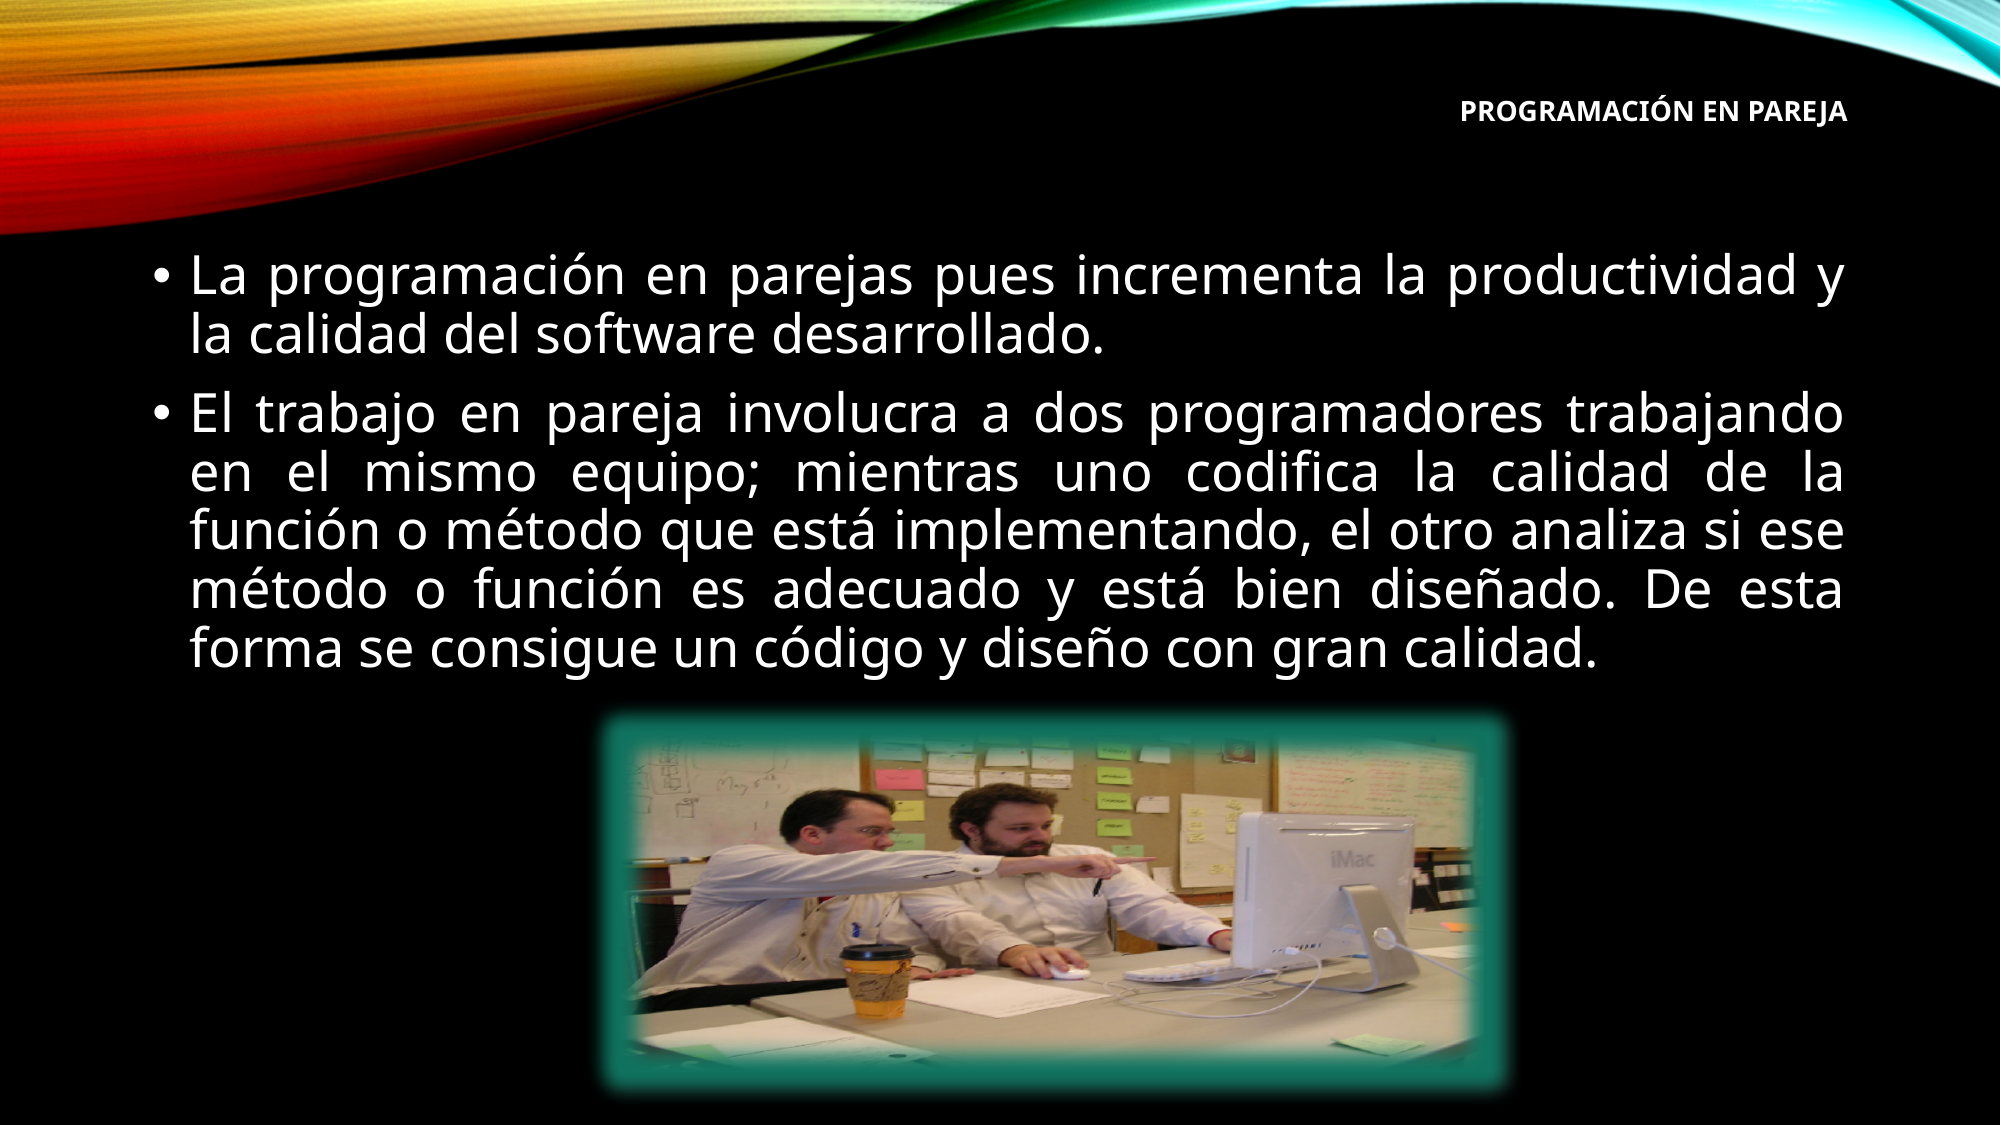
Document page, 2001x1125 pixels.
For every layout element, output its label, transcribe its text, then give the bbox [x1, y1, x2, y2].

list La programación en parejas pues incrementa la productividad y la calidad del software desarrollado. El trabajo en pareja involucra a dos programadores trabajando en el mismo equipo; mientras uno codifica la calidad de la función o método que está implementando, el otro analiza si ese método o función es adecuado y está bien diseñado. De esta forma se consigue un código y diseño con gran calidad. [137, 240, 1863, 1014]
title PROGRAMACIÓN EN PAREJA [137, 59, 1863, 184]
picture [618, 731, 1487, 1071]
picture [0, 0, 2000, 237]
